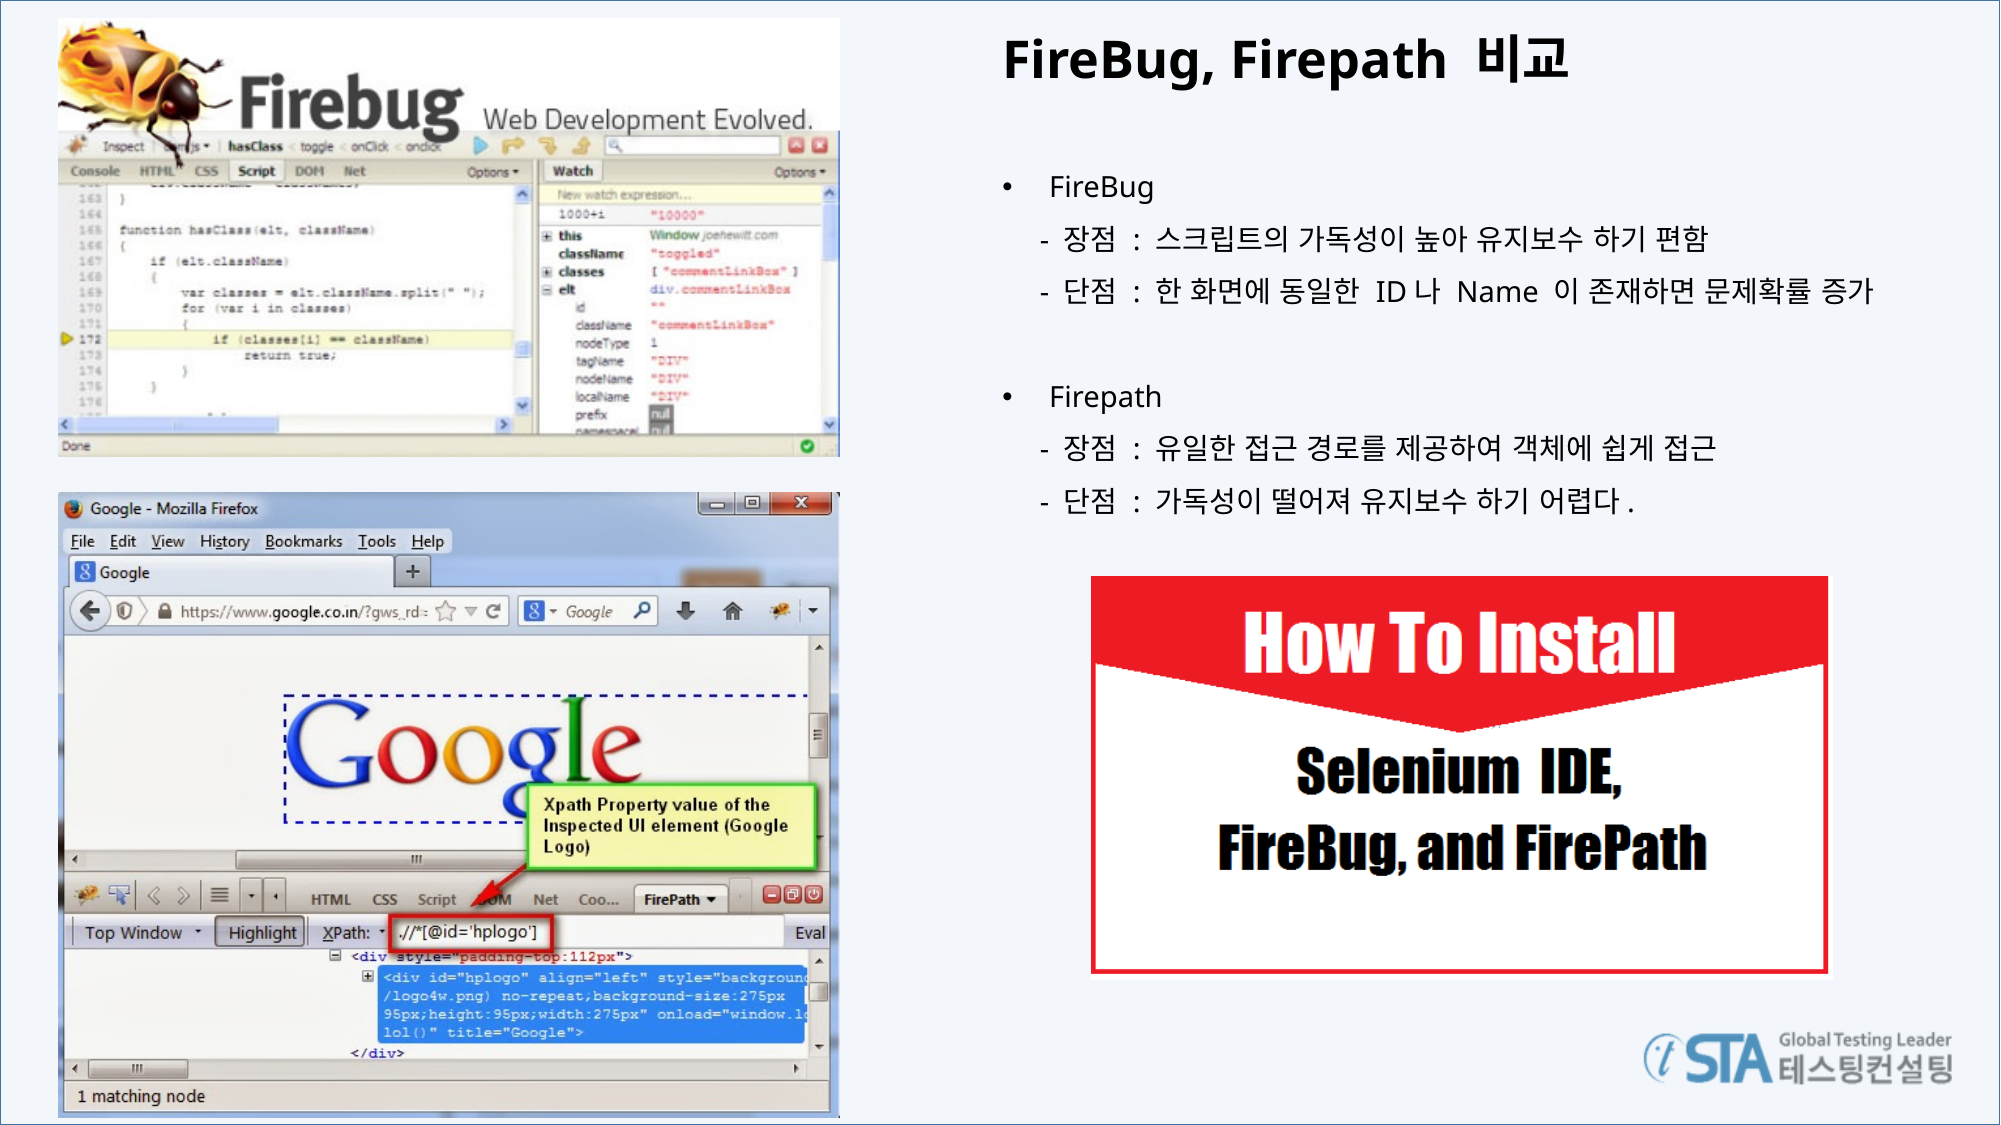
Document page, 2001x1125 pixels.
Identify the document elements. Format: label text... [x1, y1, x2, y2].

text_box FireBug, Firepath 비교 FireBug - 장점 : 스크립트의 가독성이 높아 유지보수 하기 편함 - 단점 : 한 화면에 동일한 ID나 Name 이 존재하면 문제확률 증가 Firepath - 장점 : 유일한 접근 경로를 제공하여 객체에 쉽게 접근 - 단점 : 가독성이 떨어져 유지보수 하기 어렵다. [987, 18, 1974, 561]
picture [58, 492, 840, 1118]
picture [1618, 988, 2000, 1118]
picture [1091, 576, 1833, 980]
text_box [0, 0, 2000, 1125]
picture [58, 18, 840, 457]
